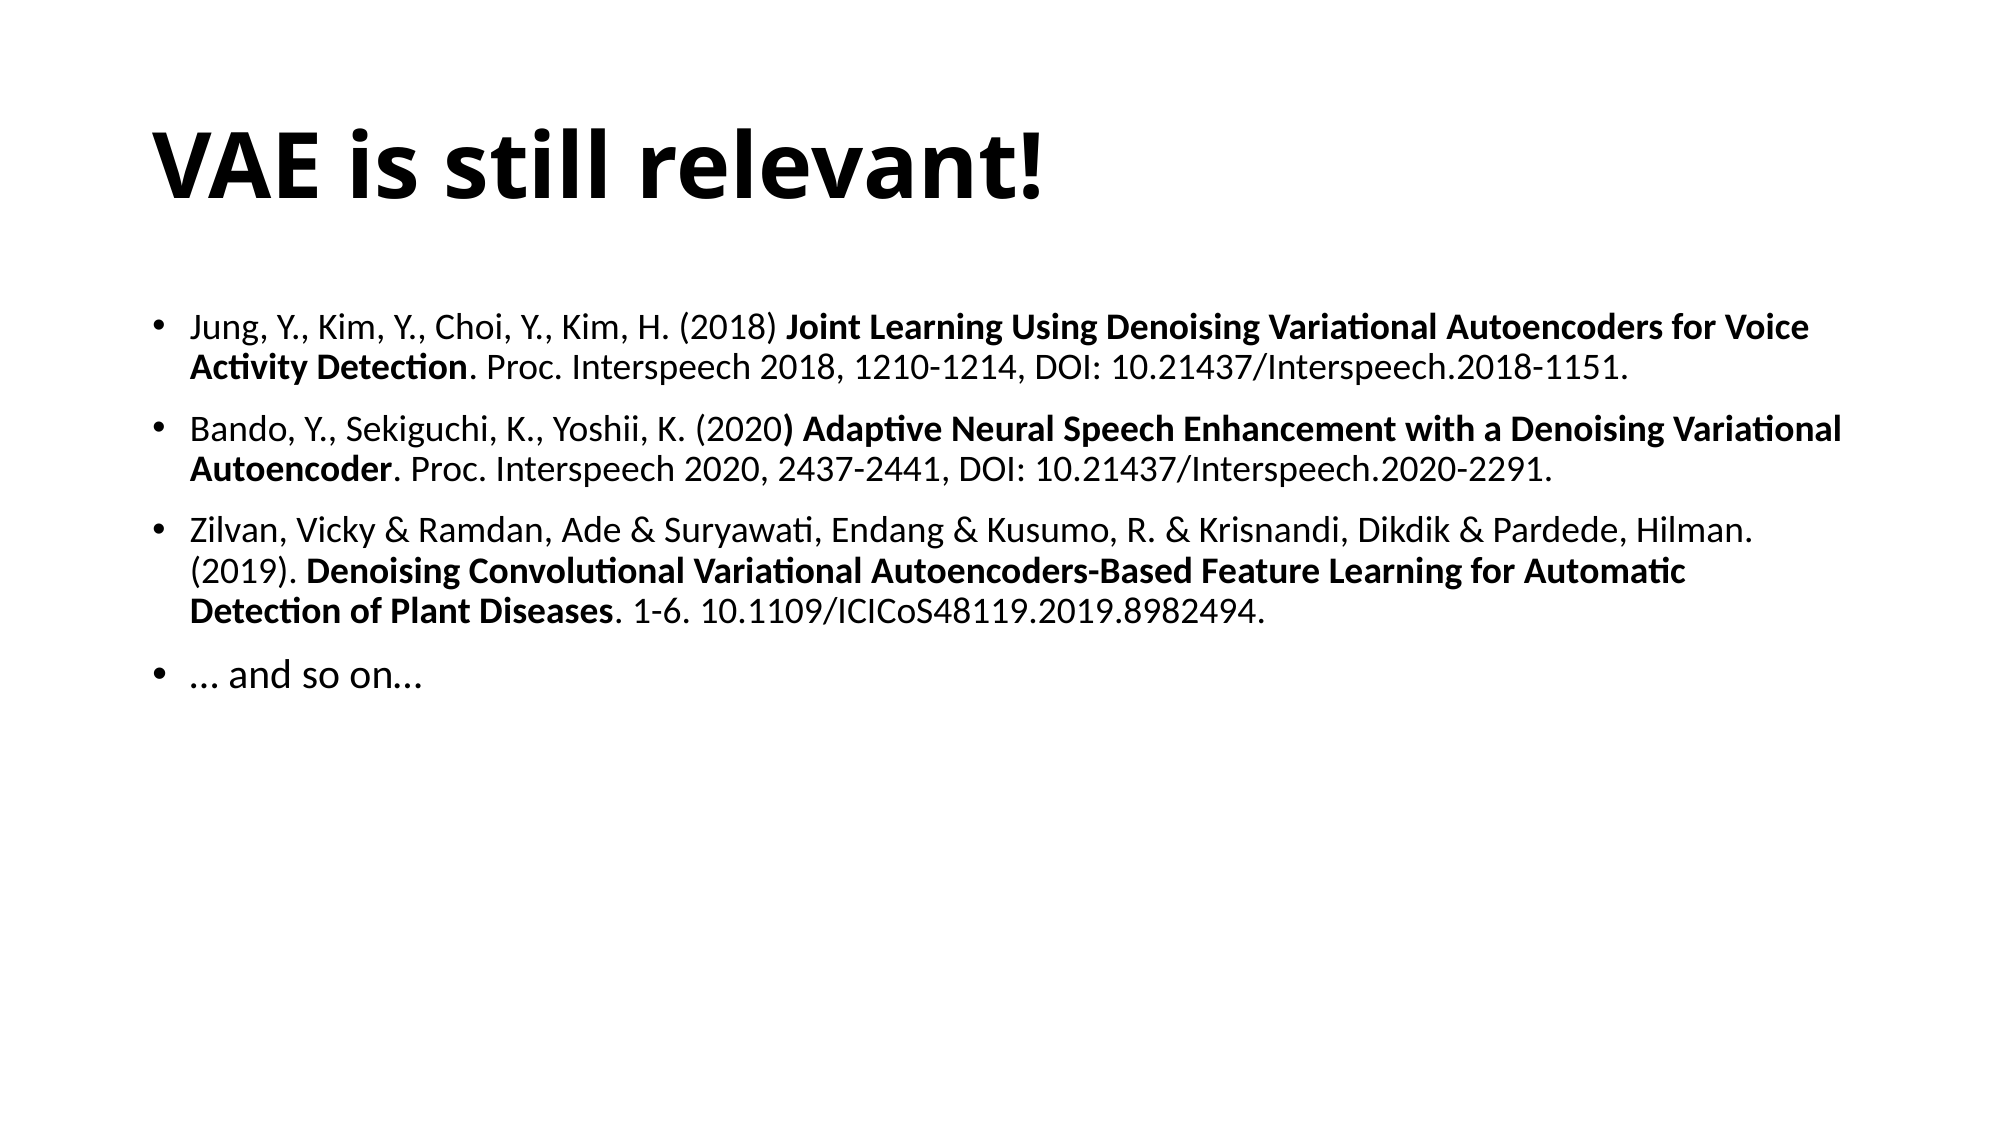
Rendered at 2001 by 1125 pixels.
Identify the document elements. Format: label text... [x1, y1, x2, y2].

title VAE is still relevant! [137, 59, 1863, 278]
list Jung, Y., Kim, Y., Choi, Y., Kim, H. (2018) Joint Learning Using Denoising Variational Autoencoders for Voice Activity Detection. Proc. Interspeech 2018, 1210-1214, DOI: 10.21437/Interspeech.2018-1151. Bando, Y., Sekiguchi, K., Yoshii, K. (2020) Adaptive Neural Speech Enhancement with a Denoising Variational Autoencoder. Proc. Interspeech 2020, 2437-2441, DOI: 10.21437/Interspeech.2020-2291. Zilvan, Vicky & Ramdan, Ade & Suryawati, Endang & Kusumo, R. & Krisnandi, Dikdik & Pardede, Hilman. (2019). Denoising Convolutional Variational Autoencoders-Based Feature Learning for Automatic Detection of Plant Diseases. 1-6. 10.1109/ICICoS48119.2019.8982494. … and so on… [137, 299, 1863, 1014]
